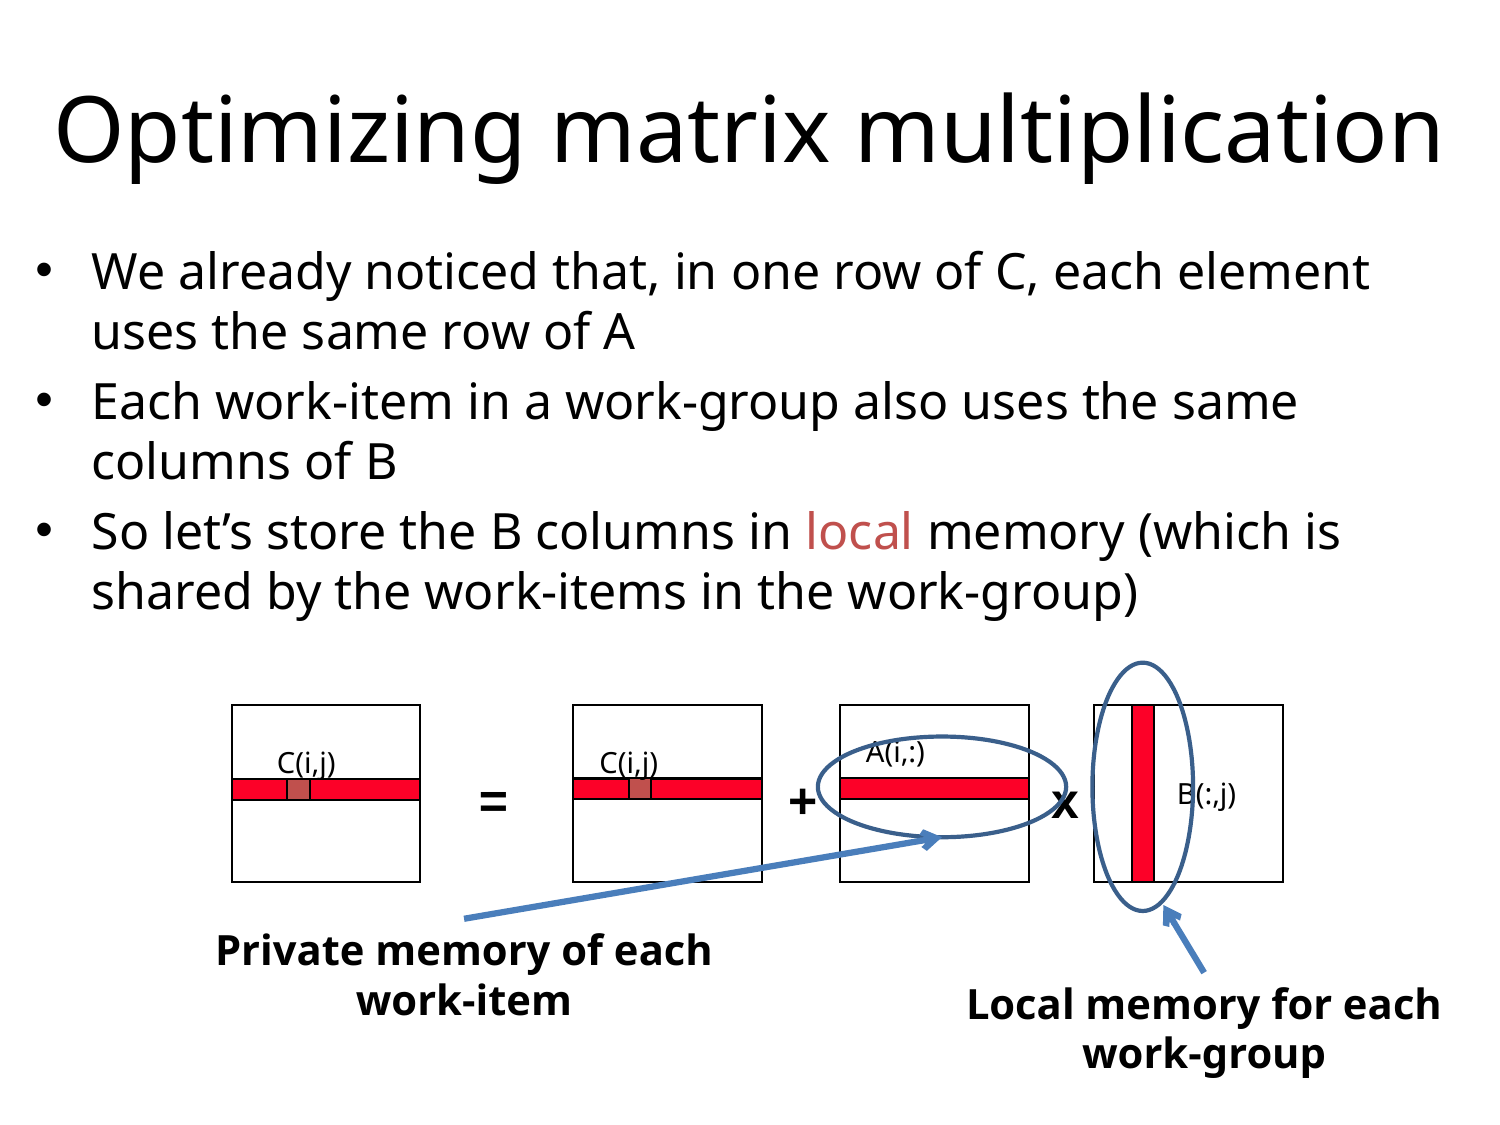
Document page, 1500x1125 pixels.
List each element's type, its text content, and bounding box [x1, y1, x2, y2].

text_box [463, 836, 943, 919]
text_box C(i,j) [584, 736, 696, 787]
text_box [840, 819, 886, 835]
text_box x [1054, 761, 1067, 776]
text_box [1090, 660, 1196, 914]
text_box = [464, 761, 553, 835]
text_box [628, 787, 652, 799]
text_box Private memory of each work-item [194, 918, 734, 1033]
text_box [840, 705, 1029, 755]
text_box [231, 705, 421, 779]
text_box [1094, 705, 1102, 734]
text_box [1094, 840, 1108, 883]
text_box [946, 826, 1029, 883]
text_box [1163, 904, 1205, 973]
list We already noticed that, in one row of C, each element uses the same row of A Each work-item in a work-group also uses the same columns of B So let’s store the B columns in local memory (which is shared by the work-items in the work-group) [20, 231, 1475, 634]
title Optimizing matrix multiplication [17, 32, 1483, 220]
text_box x [1039, 797, 1067, 837]
text_box [287, 778, 310, 800]
text_box [231, 801, 421, 883]
text_box B(:,j) [1194, 767, 1274, 818]
text_box Local memory for each work-group [934, 972, 1474, 1087]
text_box + [773, 761, 818, 835]
text_box [815, 734, 1069, 840]
text_box [1178, 705, 1284, 883]
text_box [573, 705, 763, 835]
text_box C(i,j) [262, 736, 374, 779]
text_box [231, 779, 421, 801]
text_box A(i,:) [851, 726, 963, 749]
